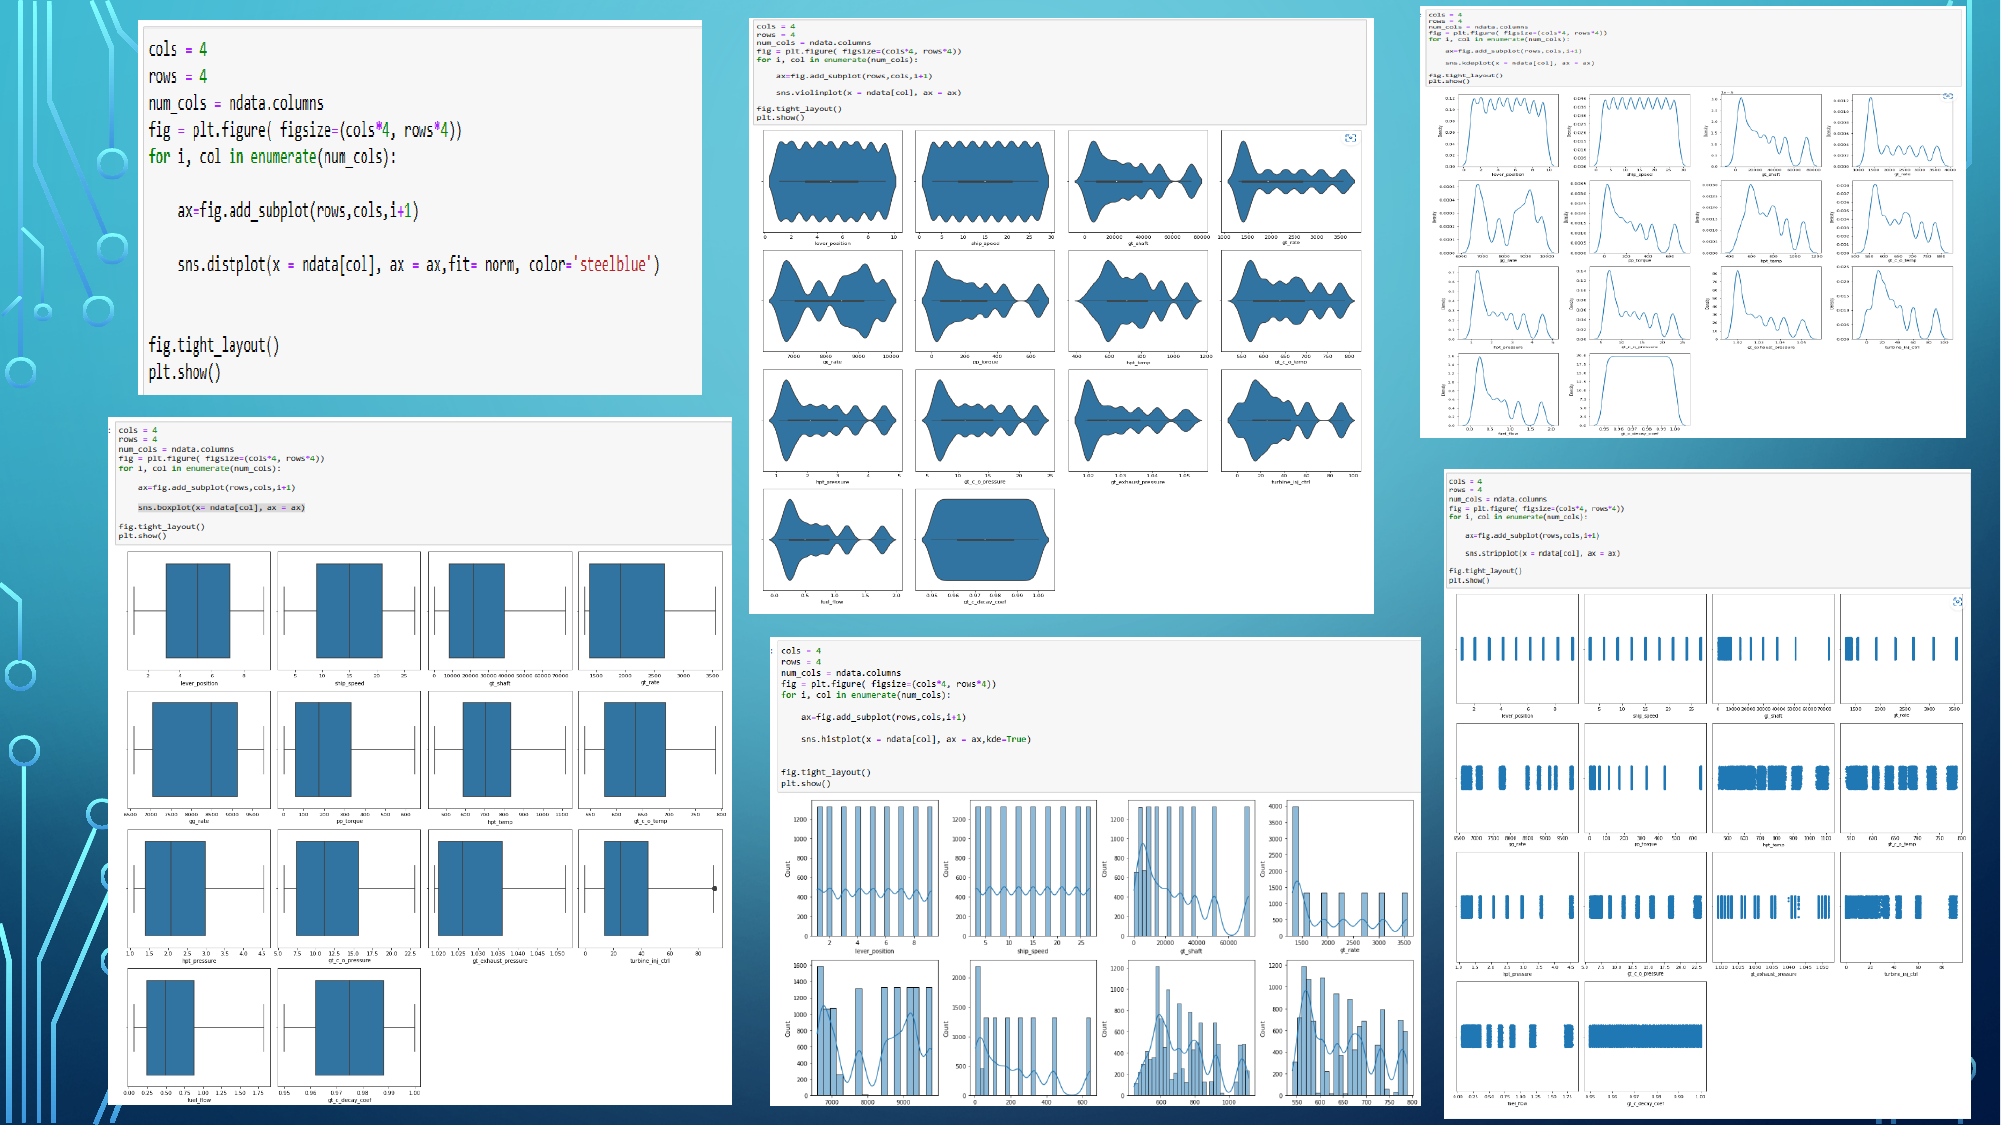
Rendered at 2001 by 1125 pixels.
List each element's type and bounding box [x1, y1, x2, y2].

picture [749, 18, 1374, 614]
picture [1444, 468, 1971, 1119]
picture [137, 20, 703, 395]
picture [108, 417, 733, 1105]
picture [1420, 5, 1966, 438]
picture [769, 637, 1421, 1107]
